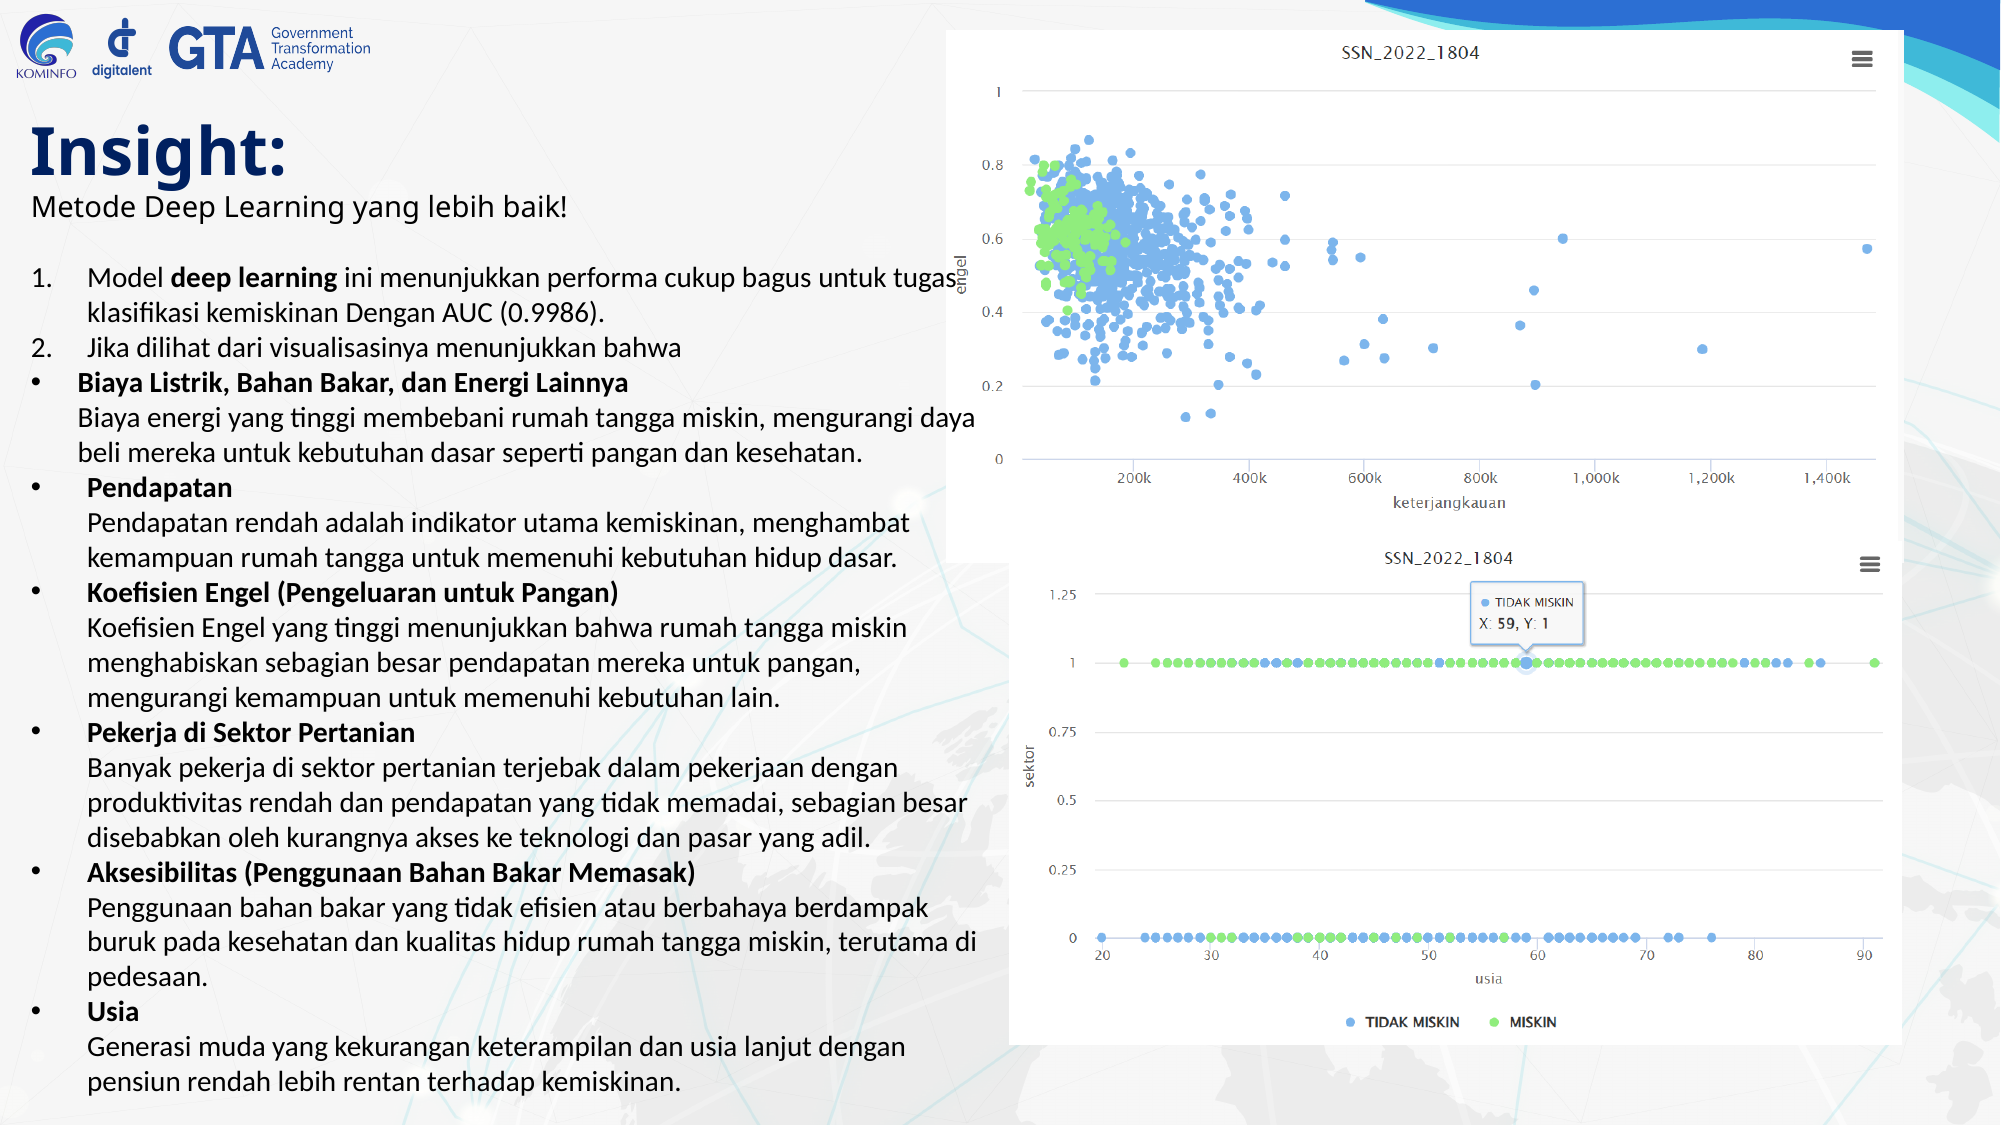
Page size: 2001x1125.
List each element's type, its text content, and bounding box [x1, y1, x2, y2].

text_box Insight: Metode Deep Learning yang lebih baik! Model deep learning ini menunjukkan performa cukup bagus untuk tugas klasifikasi kemiskinan Dengan AUC (0.9986). Jika dilihat dari visualisasinya menunjukkan bahwa Biaya Listrik, Bahan Bakar, dan Energi Lainnya Biaya energi yang tinggi membebani rumah tangga miskin, mengurangi daya beli mereka untuk kebutuhan dasar seperti pangan dan kesehatan. Pendapatan Pendapatan rendah adalah indikator utama kemiskinan, menghambat kemampuan rumah tangga untuk memenuhi kebutuhan hidup dasar. Koefisien Engel (Pengeluaran untuk Pangan) Koefisien Engel yang tinggi menunjukkan bahwa rumah tangga miskin menghabiskan sebagian besar pendapatan mereka untuk pangan, mengurangi kemampuan untuk memenuhi kebutuhan lain. Pekerja di Sektor Pertanian Banyak pekerja di sektor pertanian terjebak dalam pekerjaan dengan produktivitas rendah dan pendapatan yang tidak memadai, sebagian besar disebabkan oleh kurangnya akses ke teknologi dan pasar yang adil. Aksesibilitas (Penggunaan Bahan Bakar Memasak) Penggunaan bahan bakar yang tidak efisien atau berbahaya berdampak buruk pada kesehatan dan kualitas hidup rumah tangga miskin, terutama di pedesaan. Usia Generasi muda yang kekurangan keterampilan dan usia lanjut dengan pensiun rendah lebih rentan terhadap kemiskinan. [15, 101, 1010, 1125]
picture [12, 12, 81, 80]
picture [946, 30, 1904, 1045]
